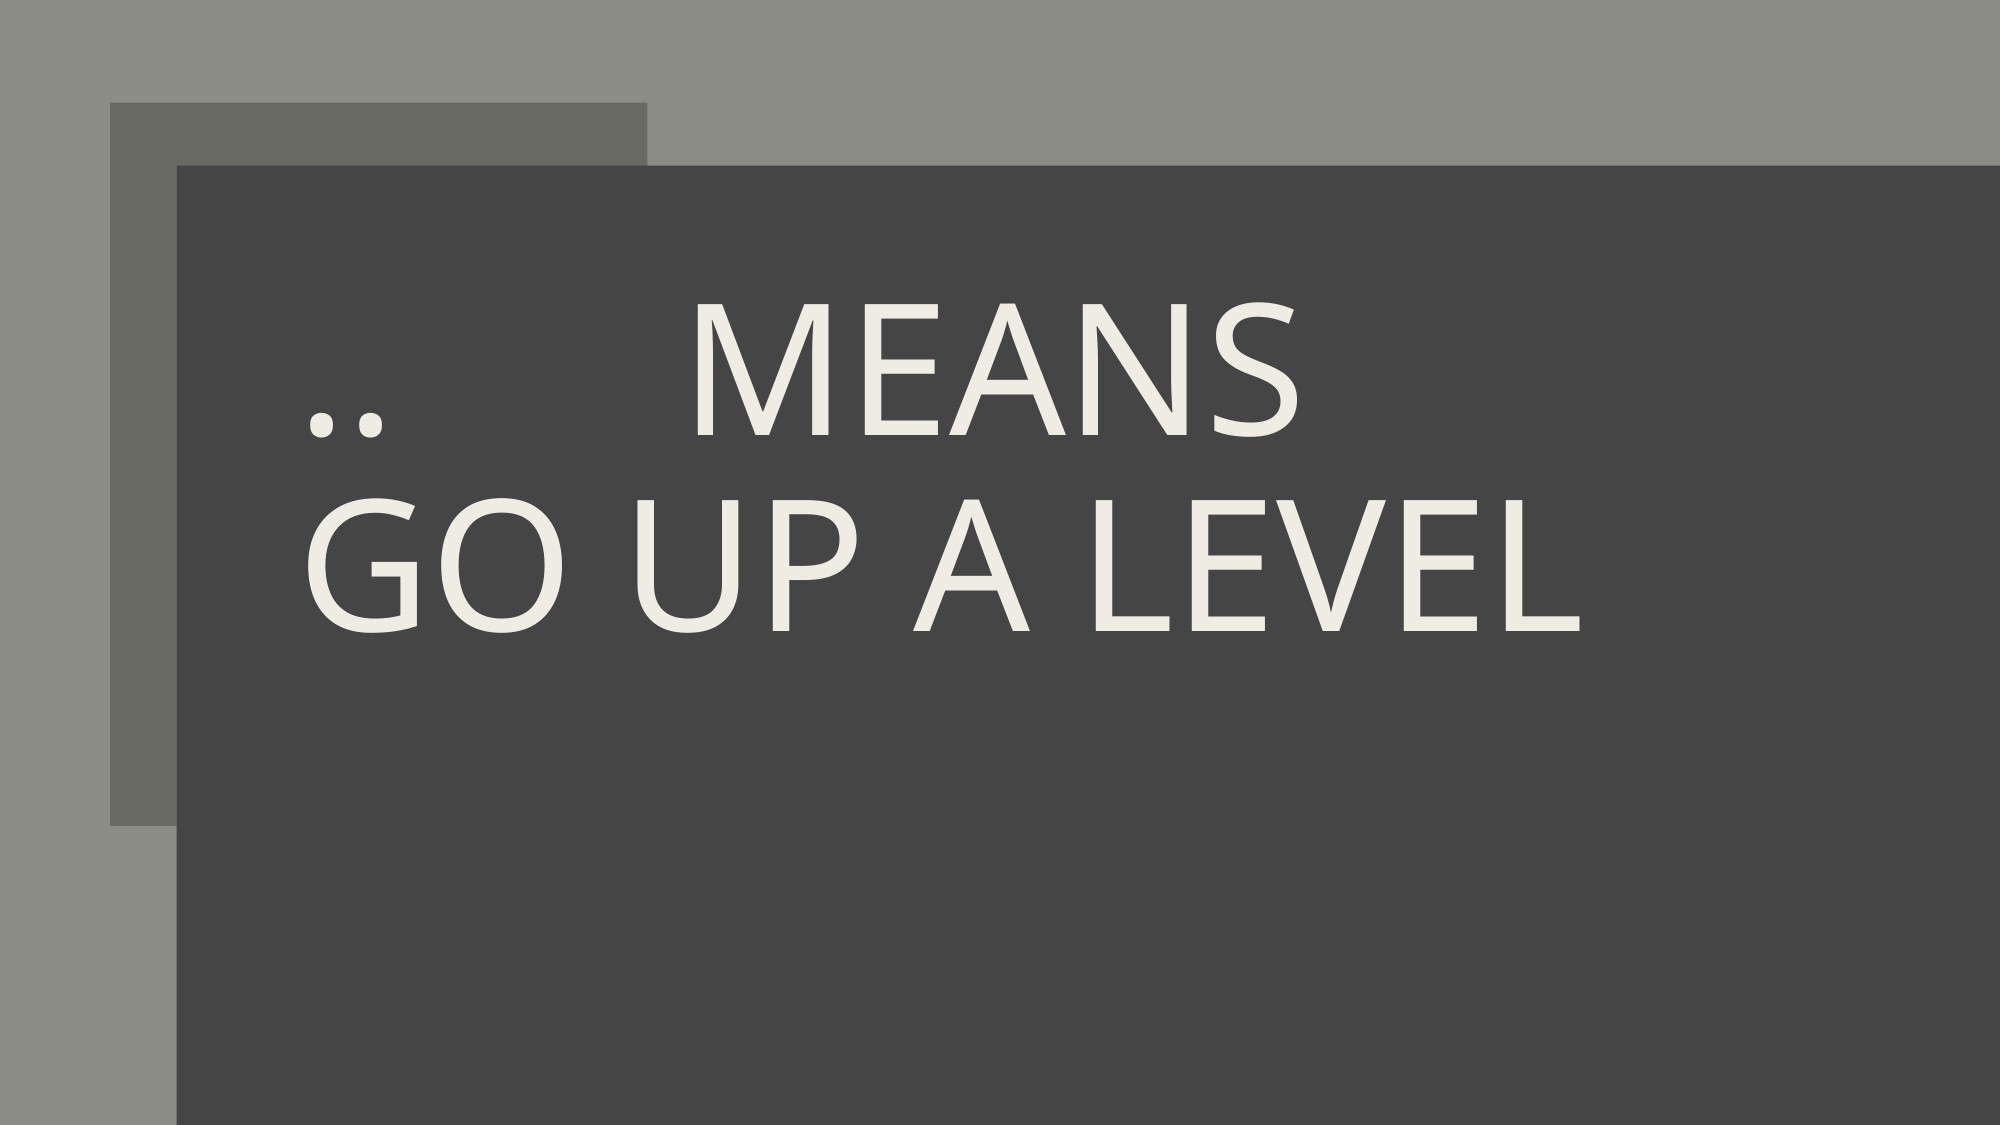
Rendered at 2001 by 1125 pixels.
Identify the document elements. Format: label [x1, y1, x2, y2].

text_box [110, 102, 648, 826]
text_box [123, 122, 1875, 1000]
text_box [0, 0, 2000, 1125]
text_box [174, 163, 2000, 1125]
